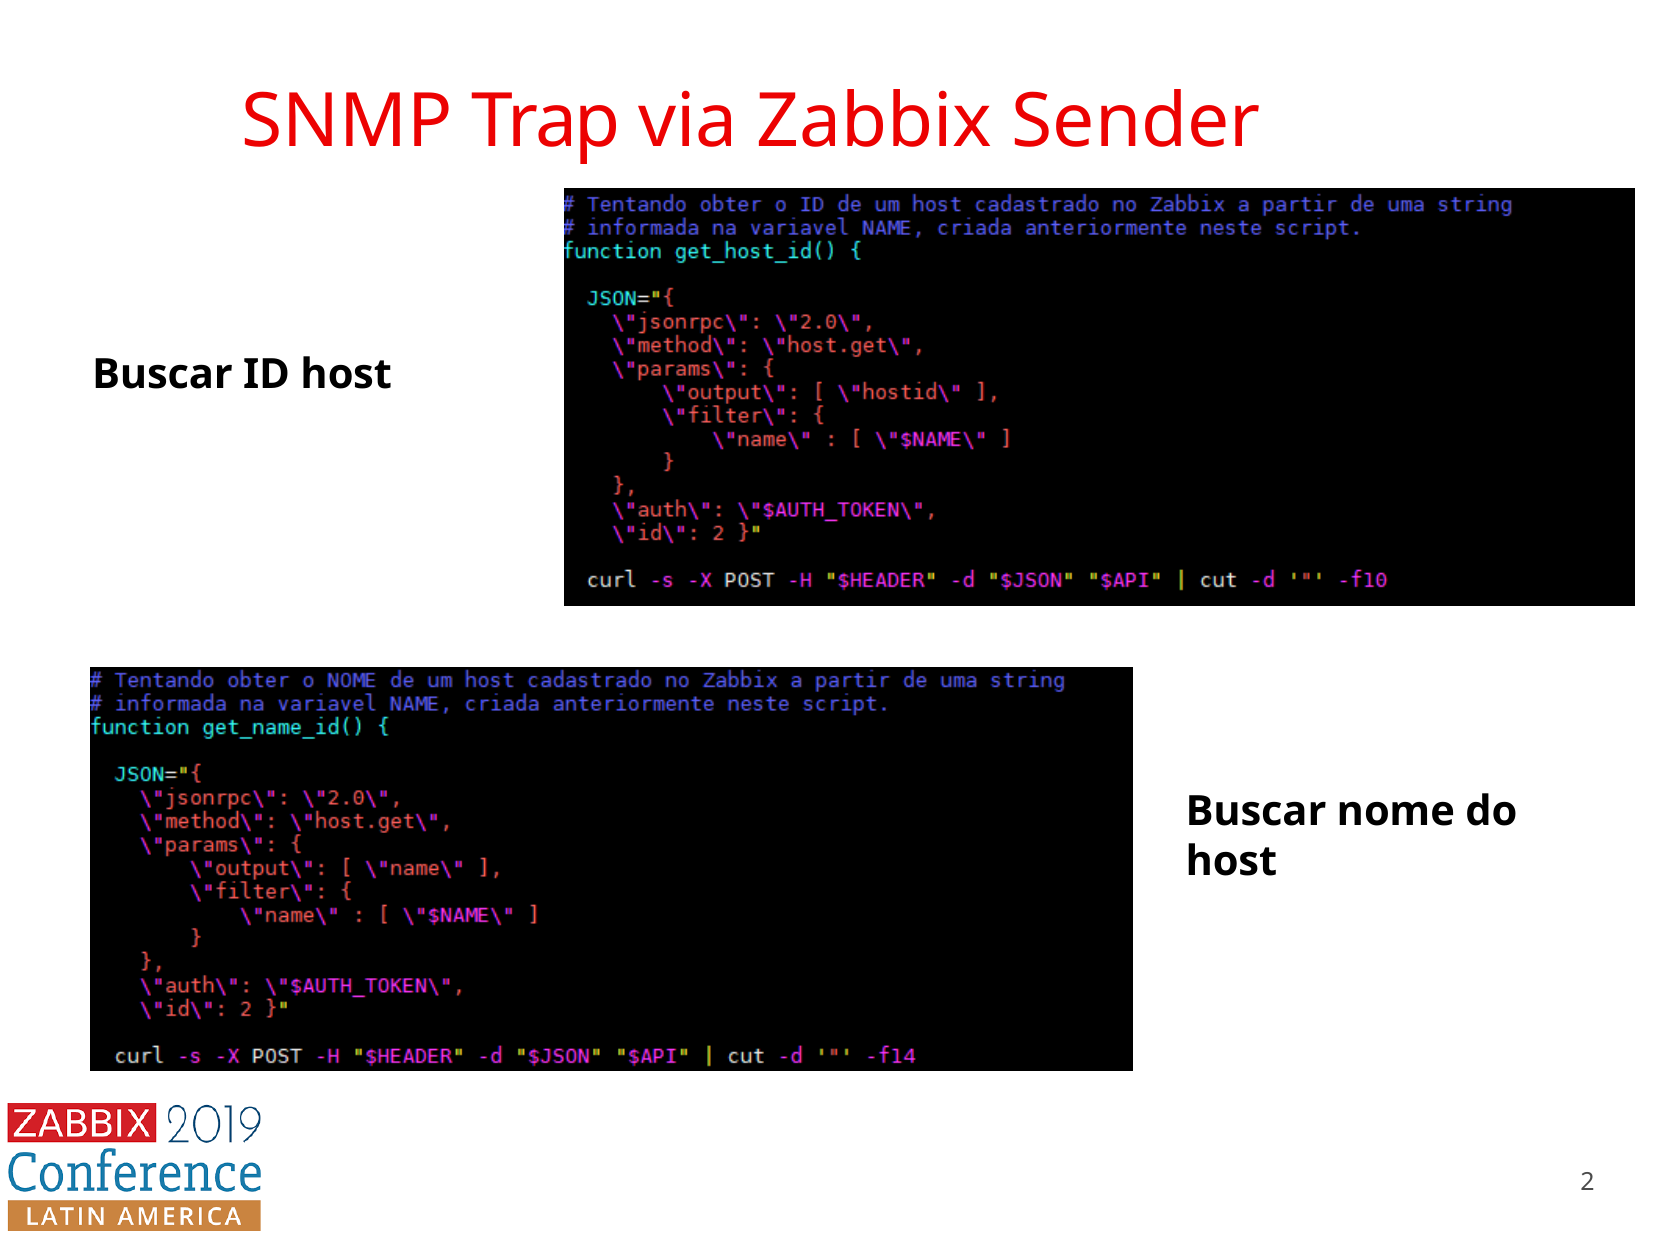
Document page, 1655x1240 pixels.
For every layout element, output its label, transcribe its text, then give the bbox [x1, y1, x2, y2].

text_box SNMP Trap via Zabbix Sender [239, 69, 1558, 162]
footer 2 [1578, 1163, 1599, 1240]
text_box Buscar nome do host [1183, 781, 1605, 884]
text_box Buscar ID host [90, 344, 490, 397]
picture [564, 188, 1636, 607]
picture [7, 1103, 261, 1232]
picture [89, 667, 1133, 1071]
